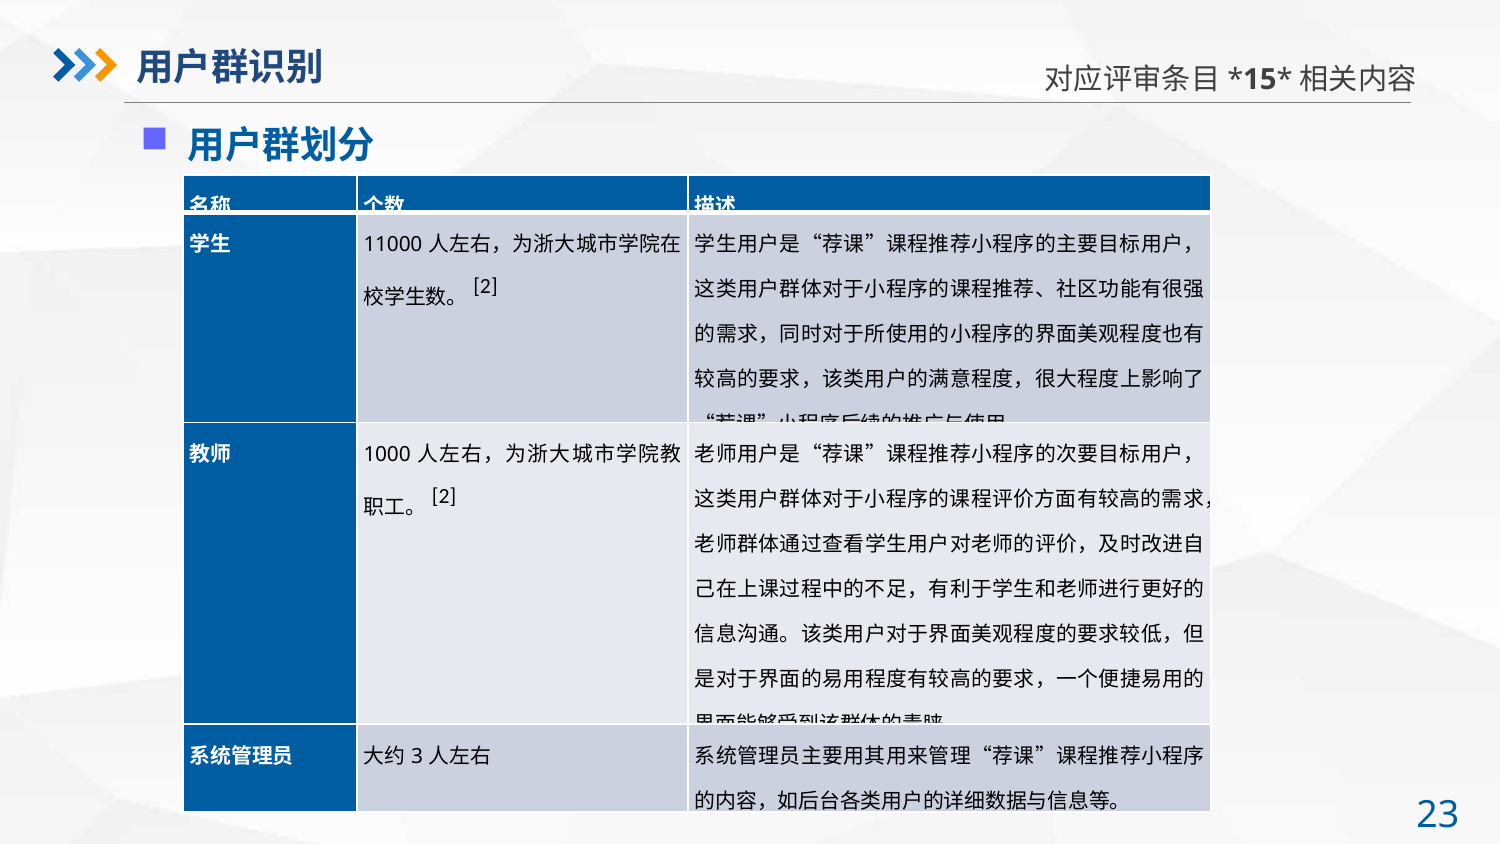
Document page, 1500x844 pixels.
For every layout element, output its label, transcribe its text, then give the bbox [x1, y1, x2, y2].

table_cell 系统管理员主要用其用来管理“荐课”课程推荐小程序的内容，如后台各类用户的详细数据与信息等。 [689, 725, 1210, 811]
table_header 名称 [184, 176, 356, 210]
table_cell 系统管理员 [184, 725, 356, 811]
table_cell 老师用户是“荐课”课程推荐小程序的次要目标用户，这类用户群体对于小程序的课程评价方面有较高的需求，老师群体通过查看学生用户对老师的评价，及时改进自己在上课过程中的不足，有利于学生和老师进行更好的信息沟通。该类用户对于界面美观程度的要求较低，但是对于界面的易用程度有较高的要求，一个便捷易用的界面能够受到该群体的青睐。 [689, 423, 1210, 723]
text_box 用户群划分 [125, 113, 396, 174]
table_cell 学生用户是“荐课”课程推荐小程序的主要目标用户，这类用户群体对于小程序的课程推荐、社区功能有很强的需求，同时对于所使用的小程序的界面美观程度也有较高的要求，该类用户的满意程度，很大程度上影响了“荐课”小程序后续的推广与使用。 [689, 215, 1210, 422]
text_box 对应评审条目*15*相关内容 [1029, 35, 1437, 103]
table_cell 学生 [184, 215, 356, 422]
table_cell 教师 [184, 423, 356, 723]
table_cell 1000人左右，为浙大城市学院教职工。[2] [358, 423, 687, 723]
table_cell 11000人左右，为浙大城市学院在校学生数。[2] [358, 215, 687, 422]
text_box 用户群识别 [123, 34, 337, 97]
table_header 描述 [689, 176, 1210, 210]
table_cell 大约3人左右 [358, 725, 687, 811]
table_header 个数 [358, 176, 687, 210]
picture [0, 0, 1500, 844]
